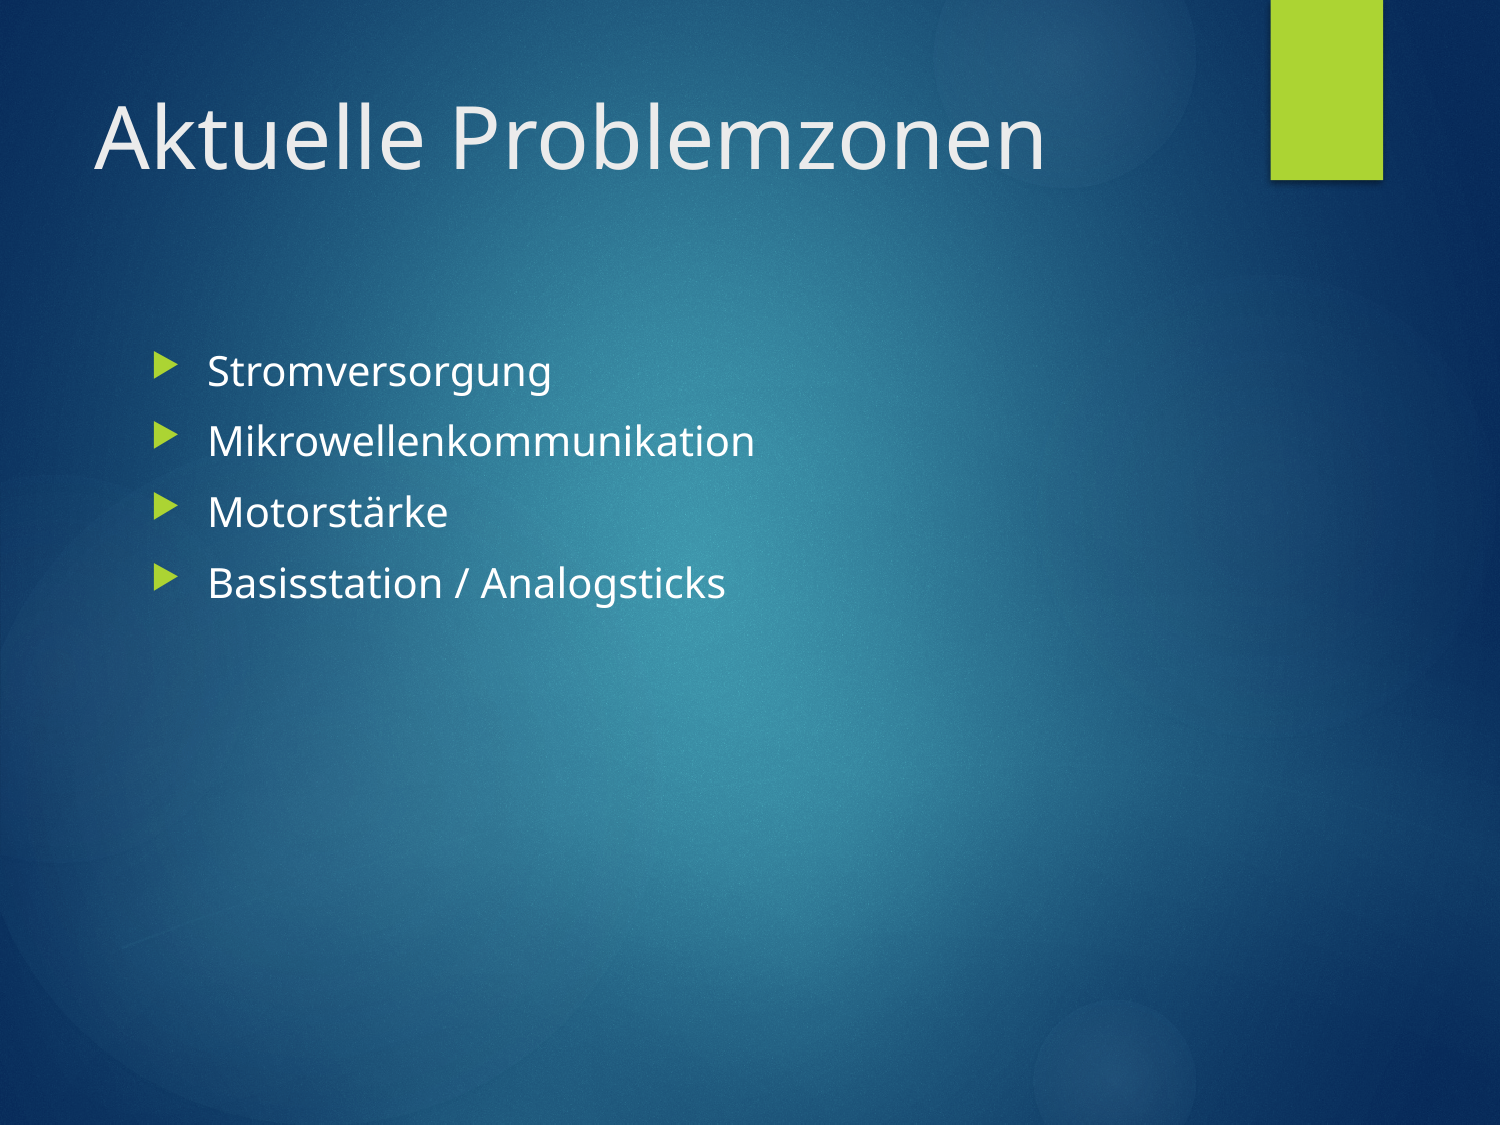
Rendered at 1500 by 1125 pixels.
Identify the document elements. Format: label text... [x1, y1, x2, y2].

title Aktuelle Problemzonen [79, 74, 1237, 304]
list Stromversorgung Mikrowellenkommunikation Motorstärke Basisstation / Analogsticks [135, 336, 1237, 1025]
